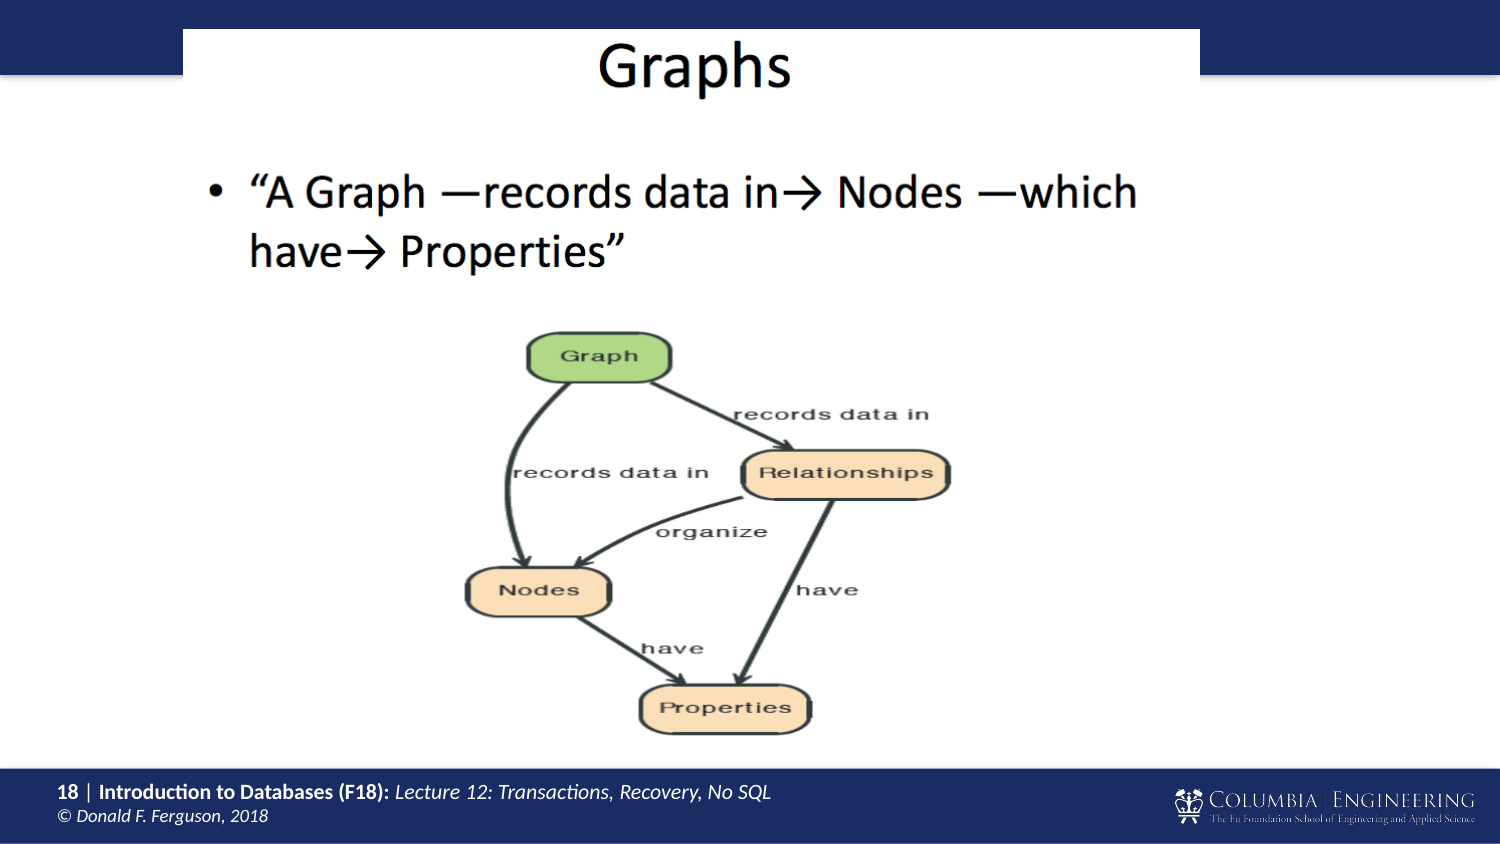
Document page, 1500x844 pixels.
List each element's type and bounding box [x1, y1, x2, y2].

picture [183, 28, 1200, 750]
